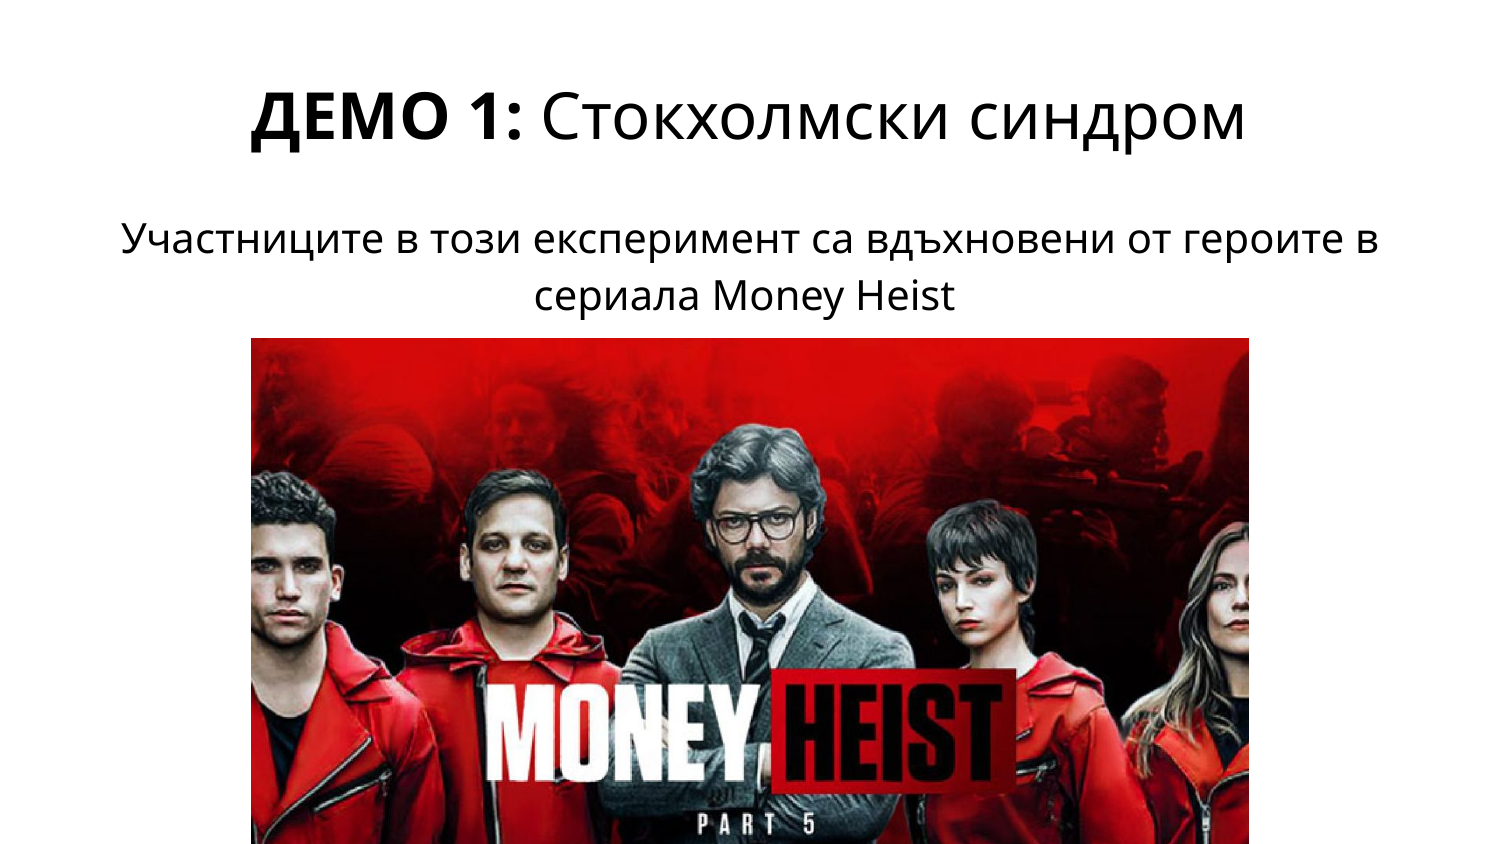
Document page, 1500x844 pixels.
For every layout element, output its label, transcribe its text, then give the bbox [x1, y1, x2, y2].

picture [251, 338, 1249, 844]
list Участниците в този експеримент са вдъхновени от героите в сериала Money Heist [51, 189, 1449, 750]
title ДЕМО 1: Стокхолмски синдром [51, 59, 1449, 154]
